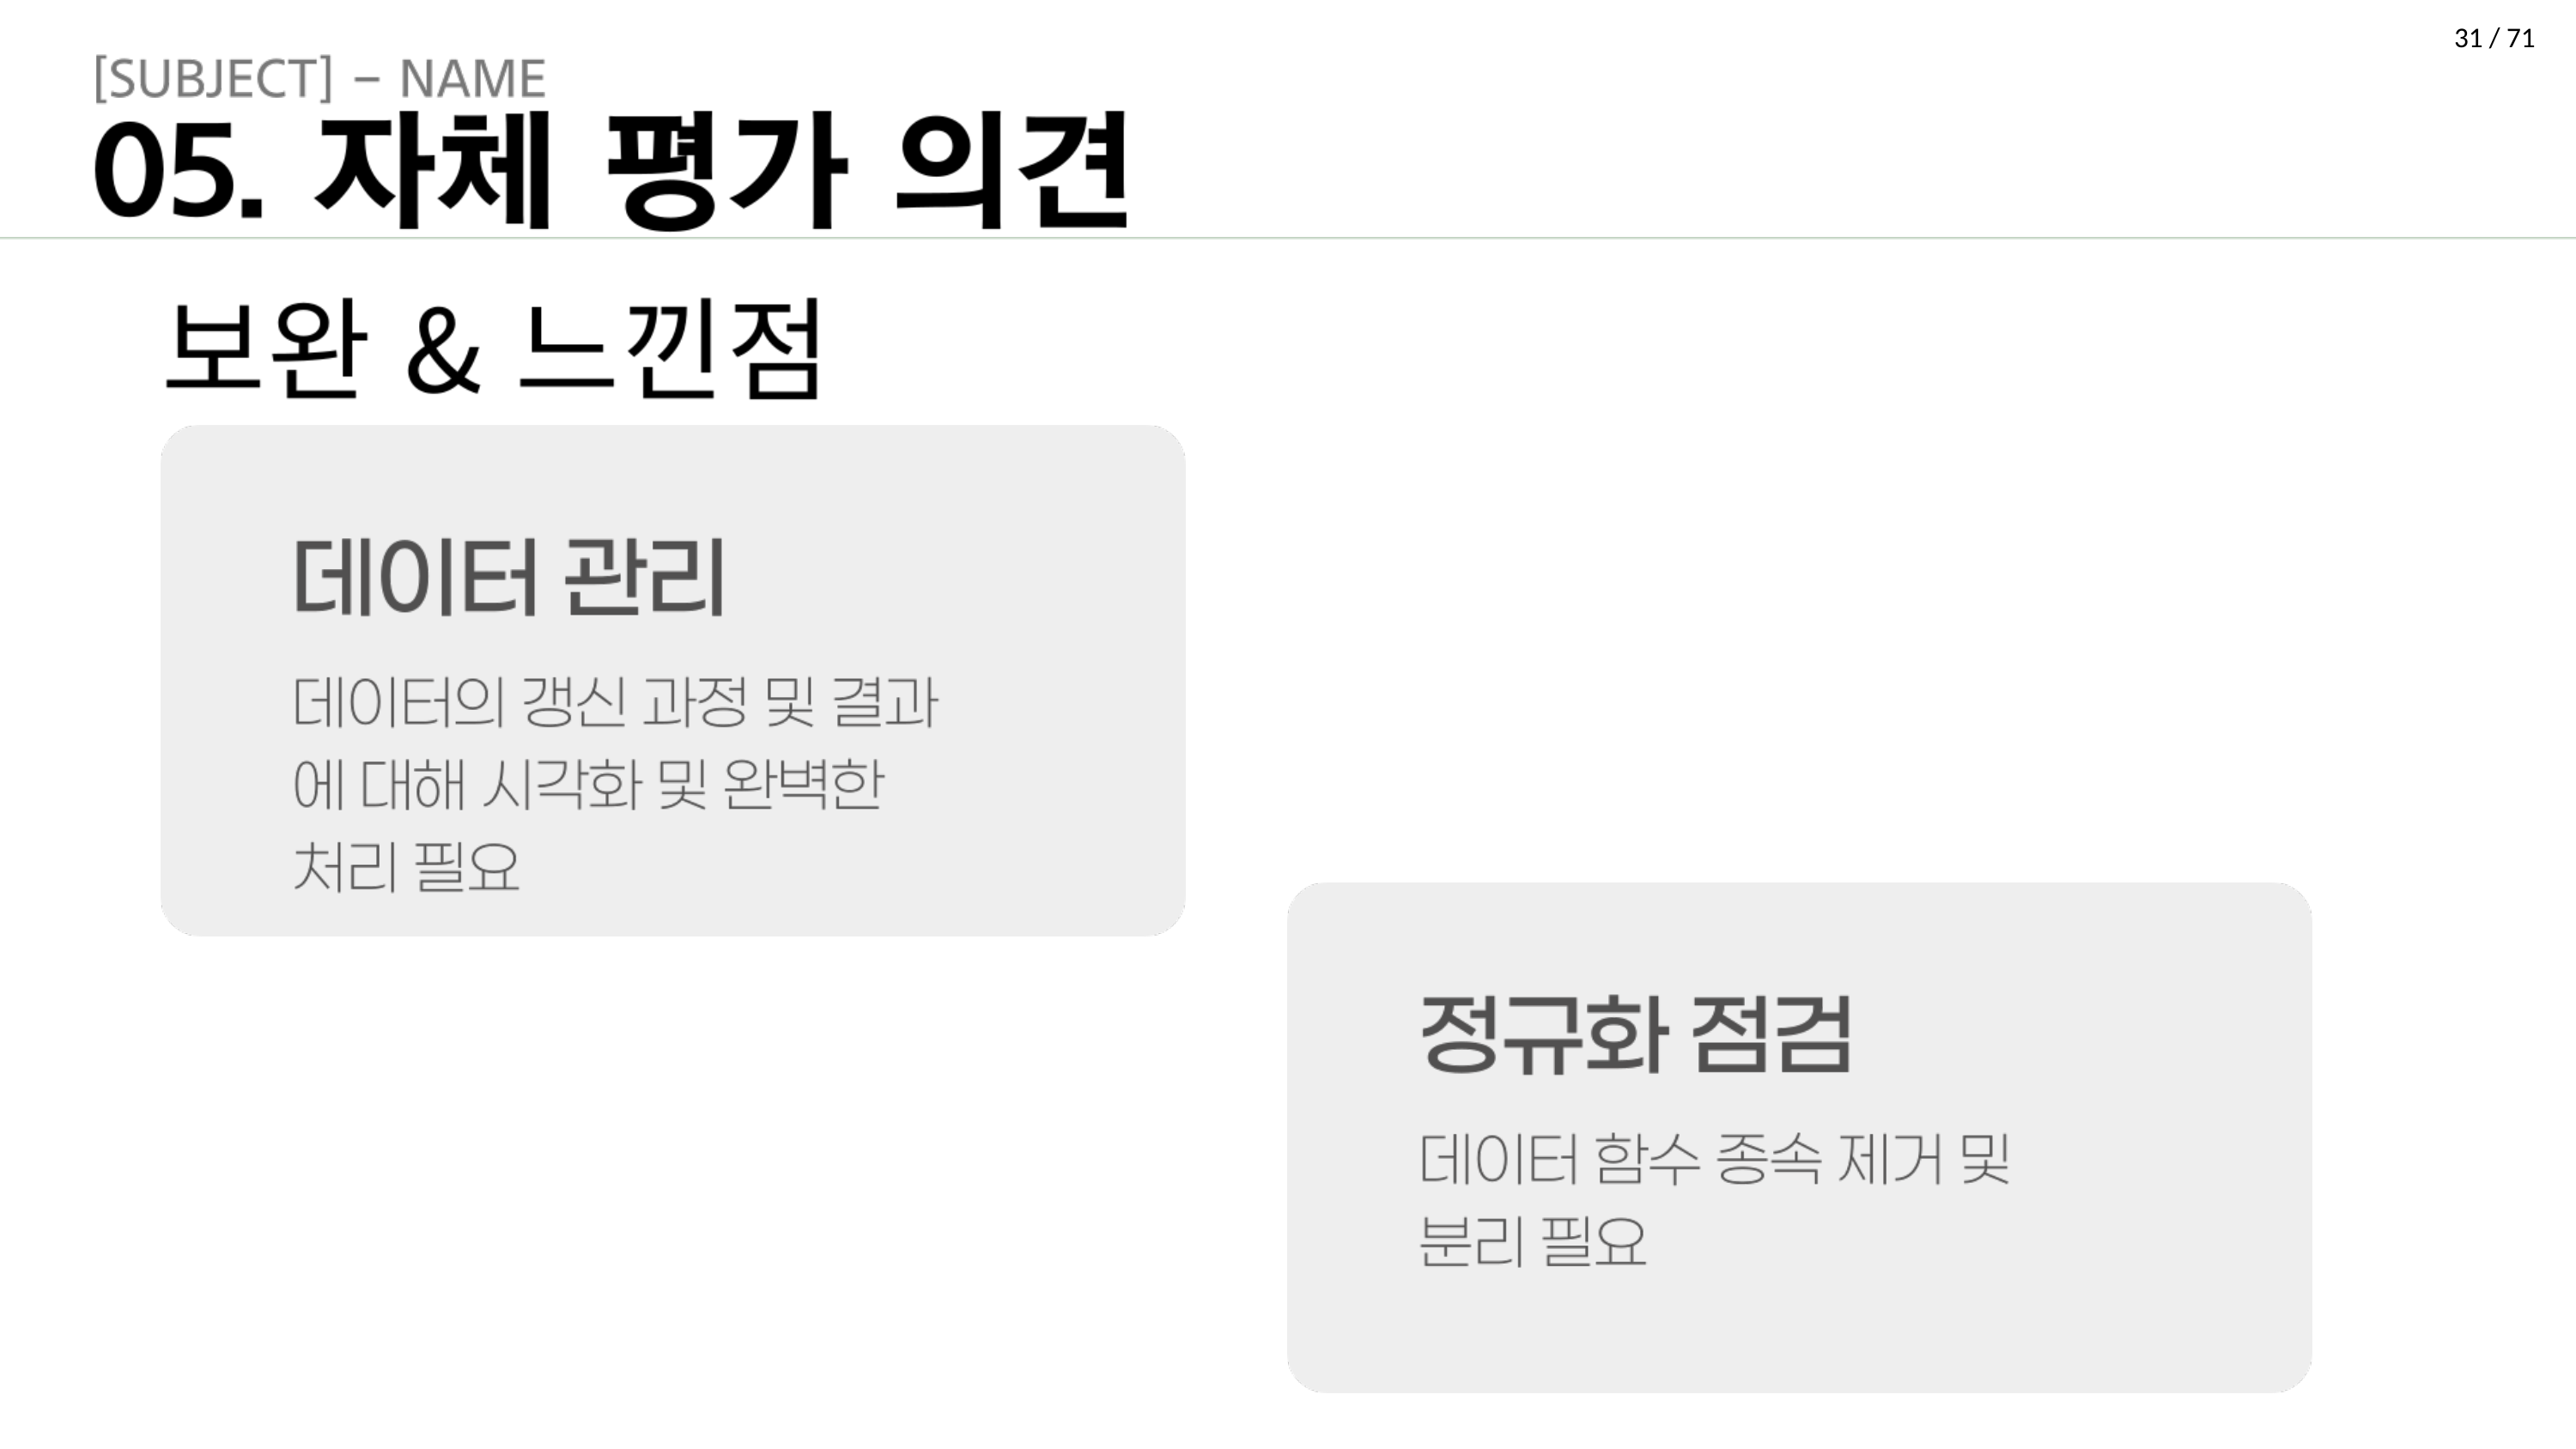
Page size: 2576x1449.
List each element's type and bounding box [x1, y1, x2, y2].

picture [71, 240, 1200, 452]
text_box [0, 237, 2576, 240]
text_box [161, 425, 1186, 937]
picture [71, 34, 1200, 237]
text_box [1287, 882, 2312, 1393]
